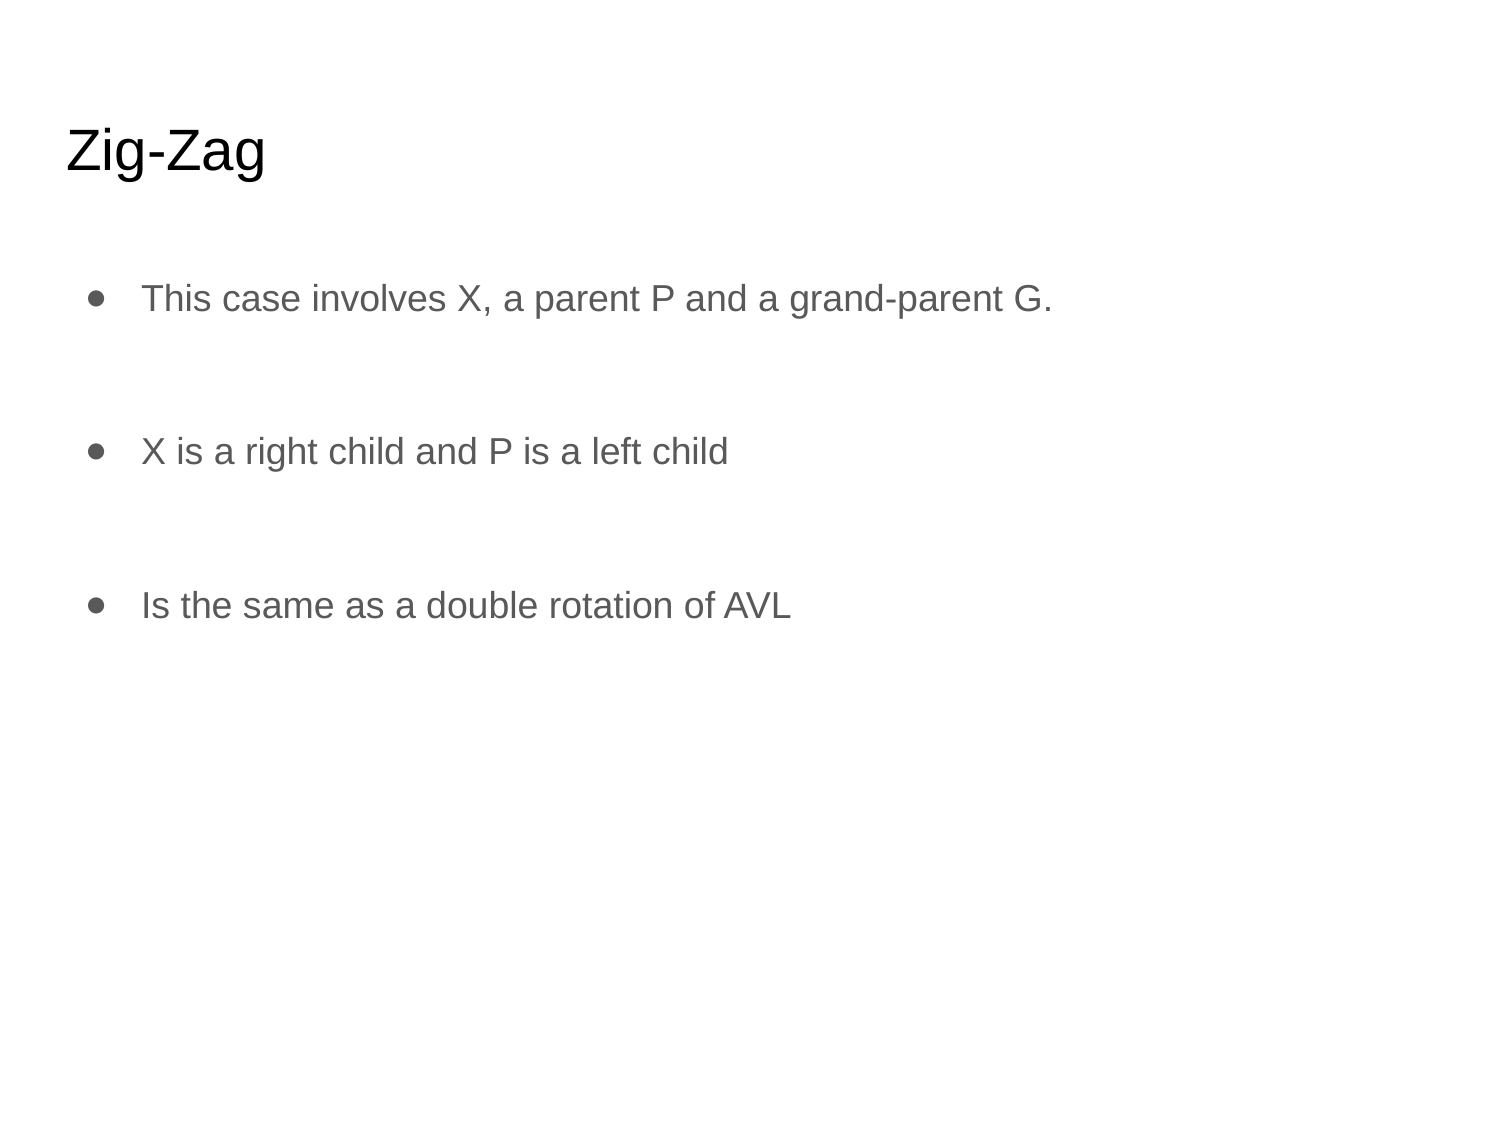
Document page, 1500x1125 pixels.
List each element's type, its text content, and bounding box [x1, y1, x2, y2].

title Zig-Zag [51, 97, 1449, 223]
list This case involves X, a parent P and a grand-parent G. X is a right child and P is a left child Is the same as a double rotation of AVL [51, 252, 1449, 1000]
